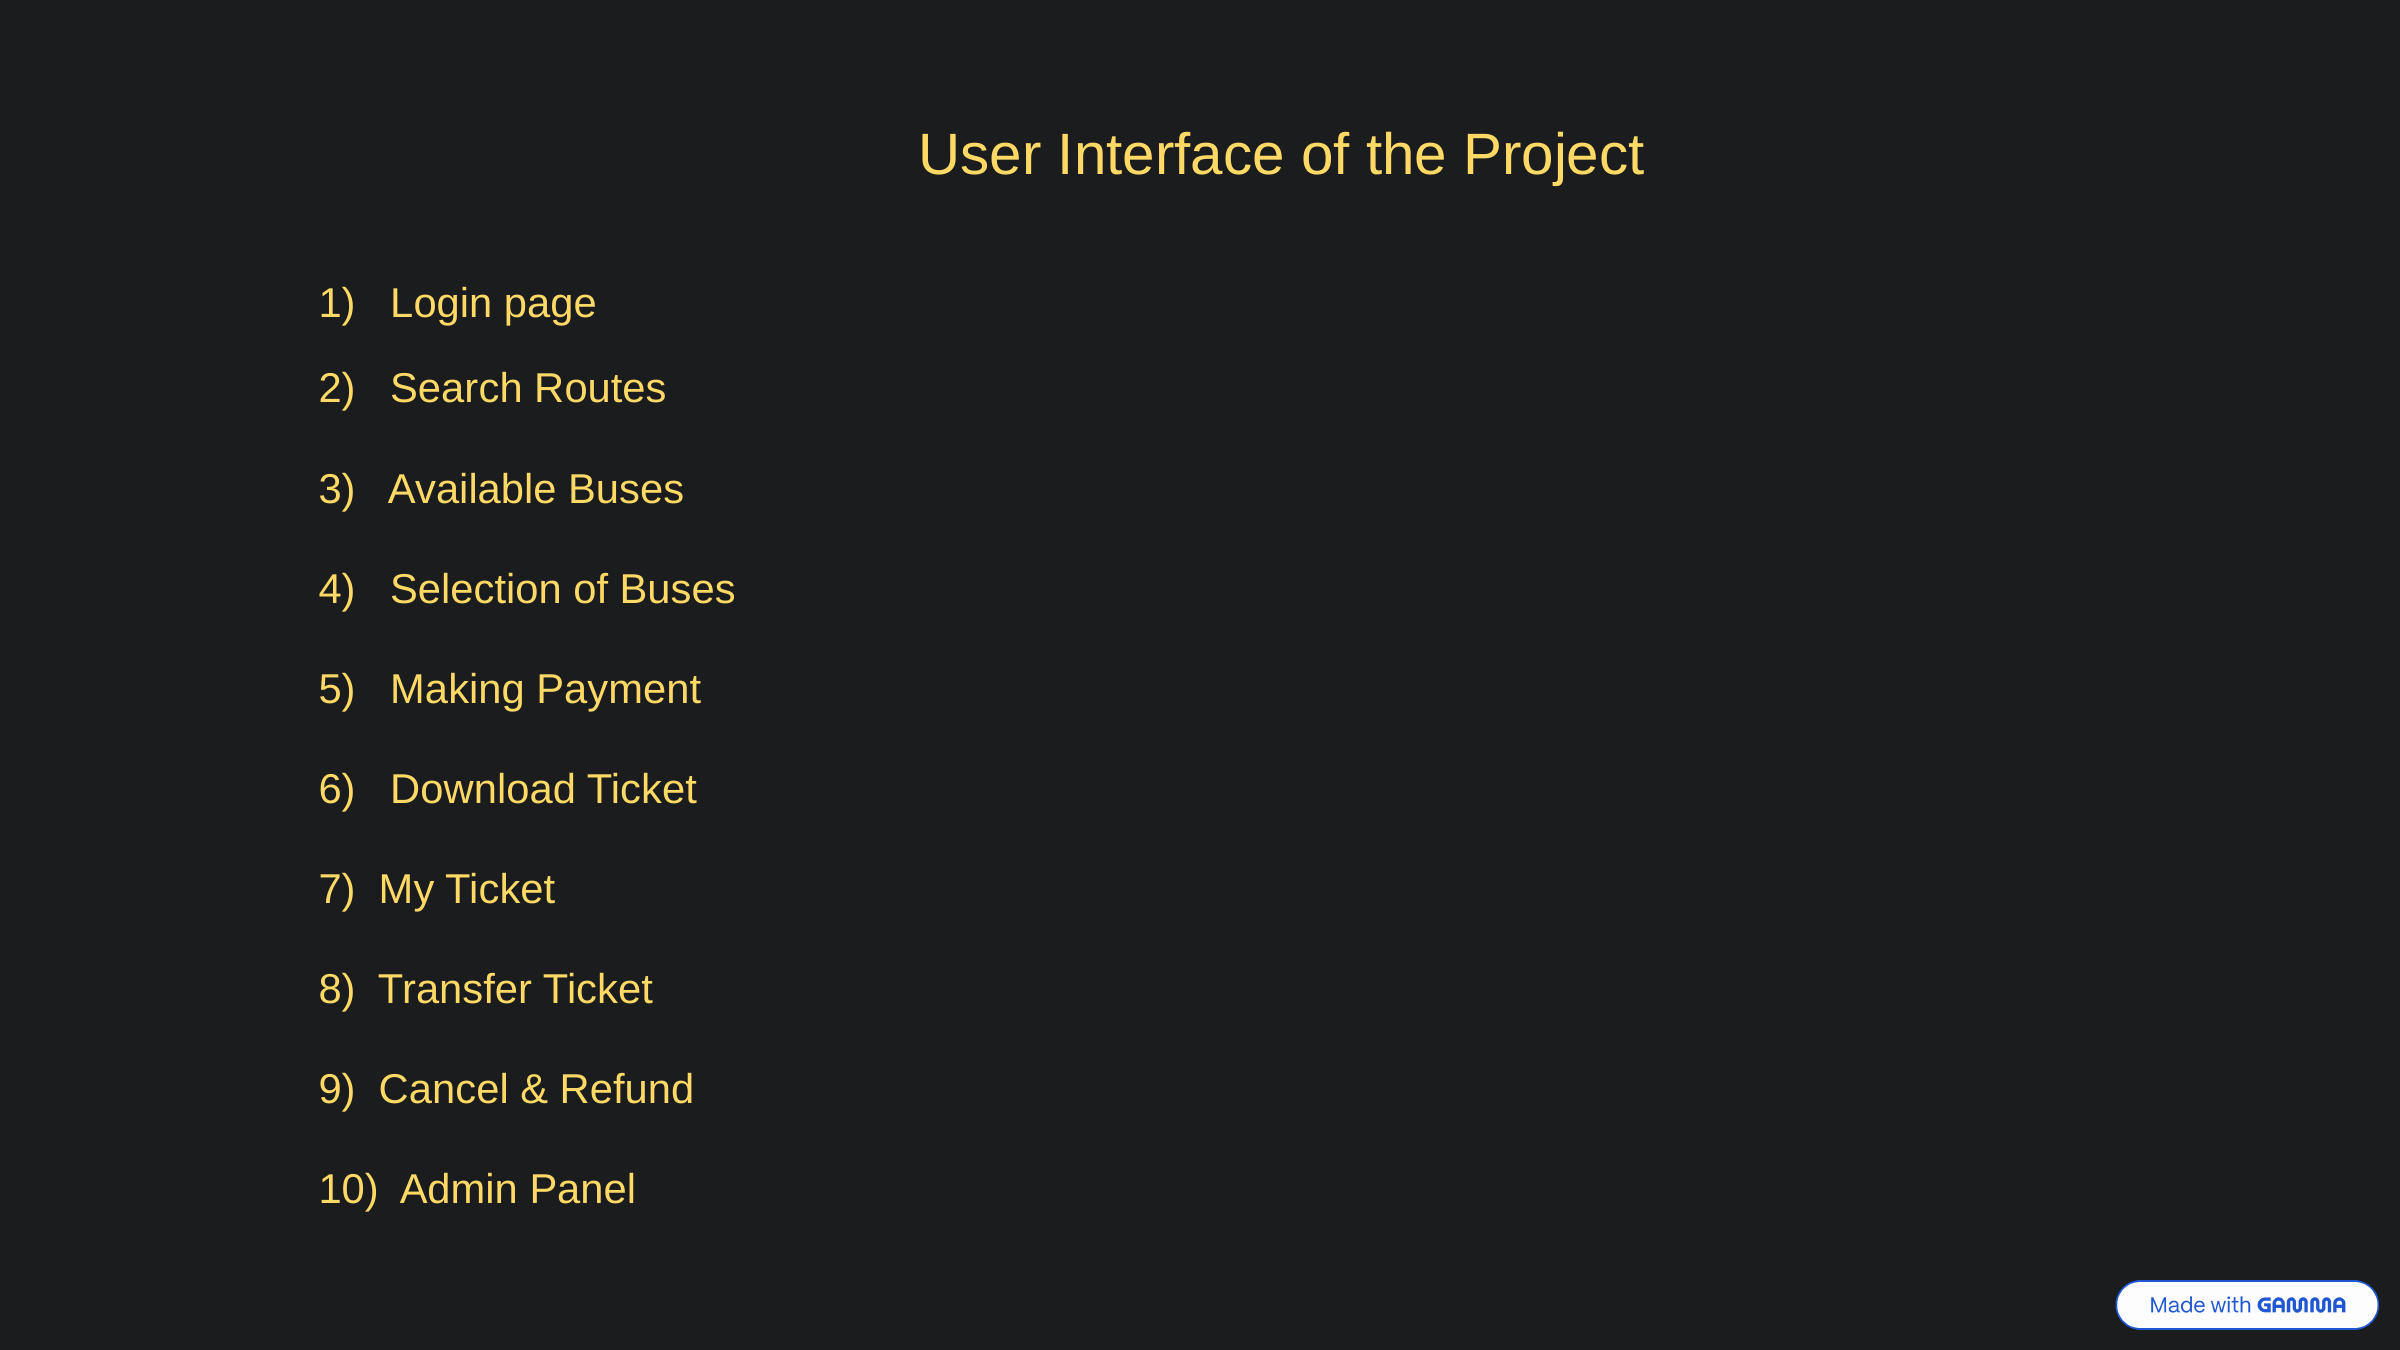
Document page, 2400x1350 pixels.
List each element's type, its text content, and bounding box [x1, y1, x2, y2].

picture [2106, 1271, 2389, 1339]
text_box User Interface of the Project [903, 109, 2104, 195]
text_box 1) Login page 2) Search Routes 3) Available Buses 4) Selection of Buses 5) Making Payment 6) Download Ticket 7) My Ticket 8) Transfer Ticket 9) Cancel & Refund 10) Admin Panel [303, 268, 1504, 1350]
